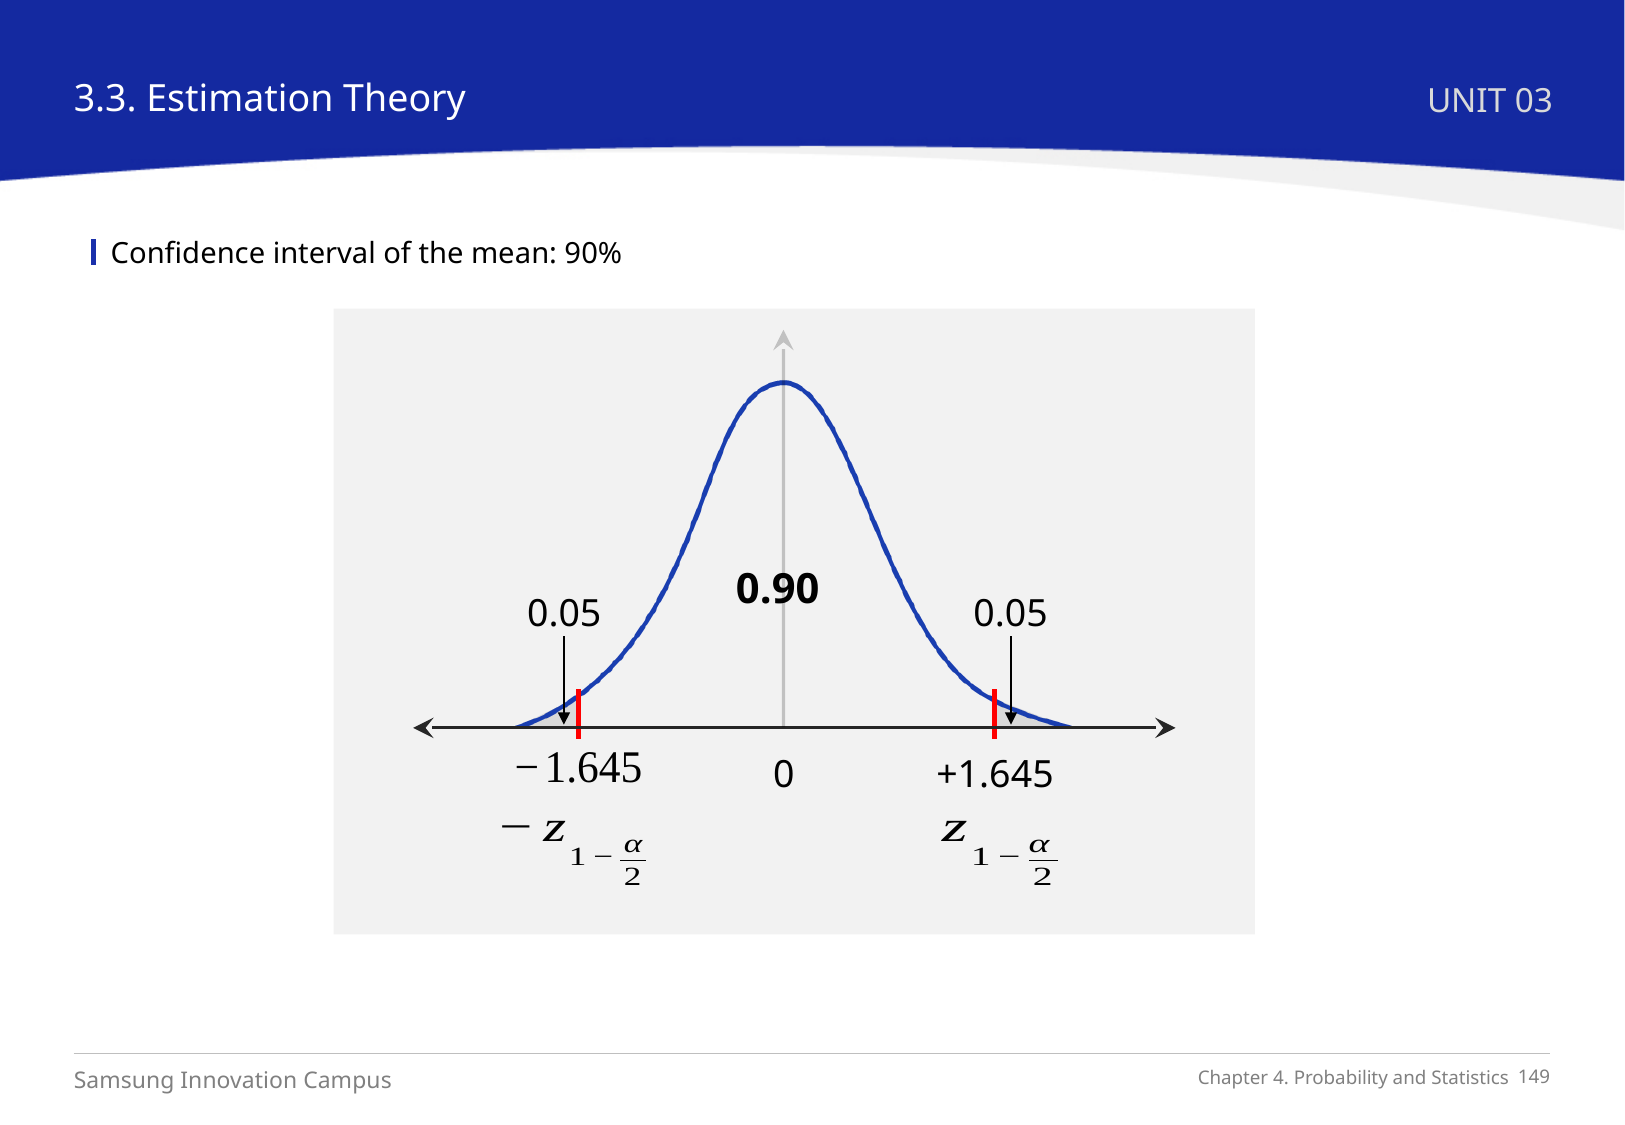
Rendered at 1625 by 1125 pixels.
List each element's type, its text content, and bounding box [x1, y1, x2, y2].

text_box Confidence interval of the mean: 90% [91, 233, 1599, 270]
picture [0, 0, 1625, 1125]
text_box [73, 73, 1554, 120]
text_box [333, 308, 1256, 935]
